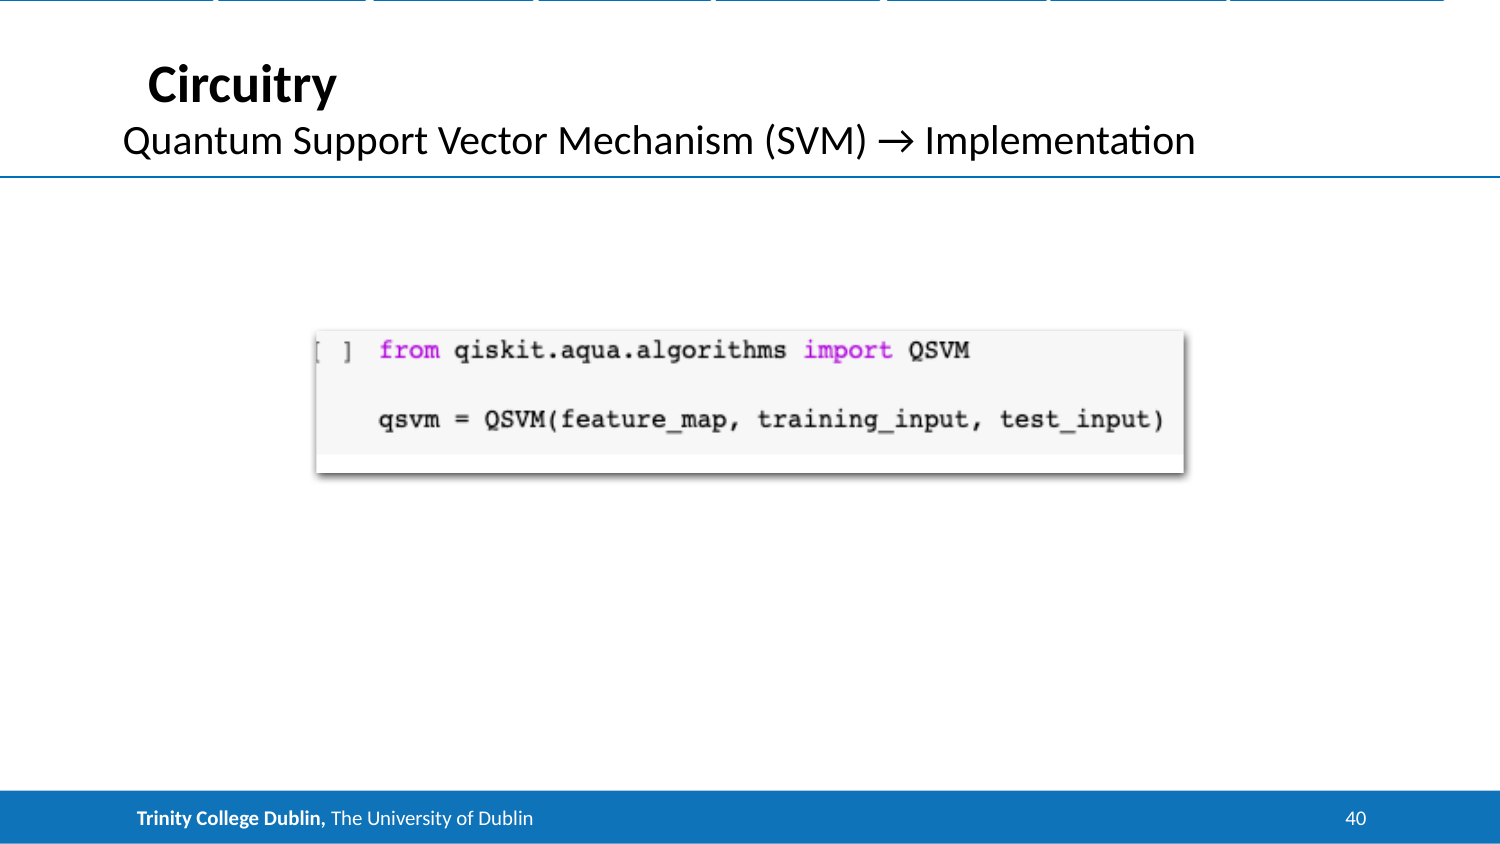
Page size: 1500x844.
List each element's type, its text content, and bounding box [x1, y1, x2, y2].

list Quantum Support Vector Mechanism (SVM) → Implementation [122, 112, 1367, 164]
title Circuitry [135, 44, 1367, 112]
picture [316, 331, 1184, 473]
